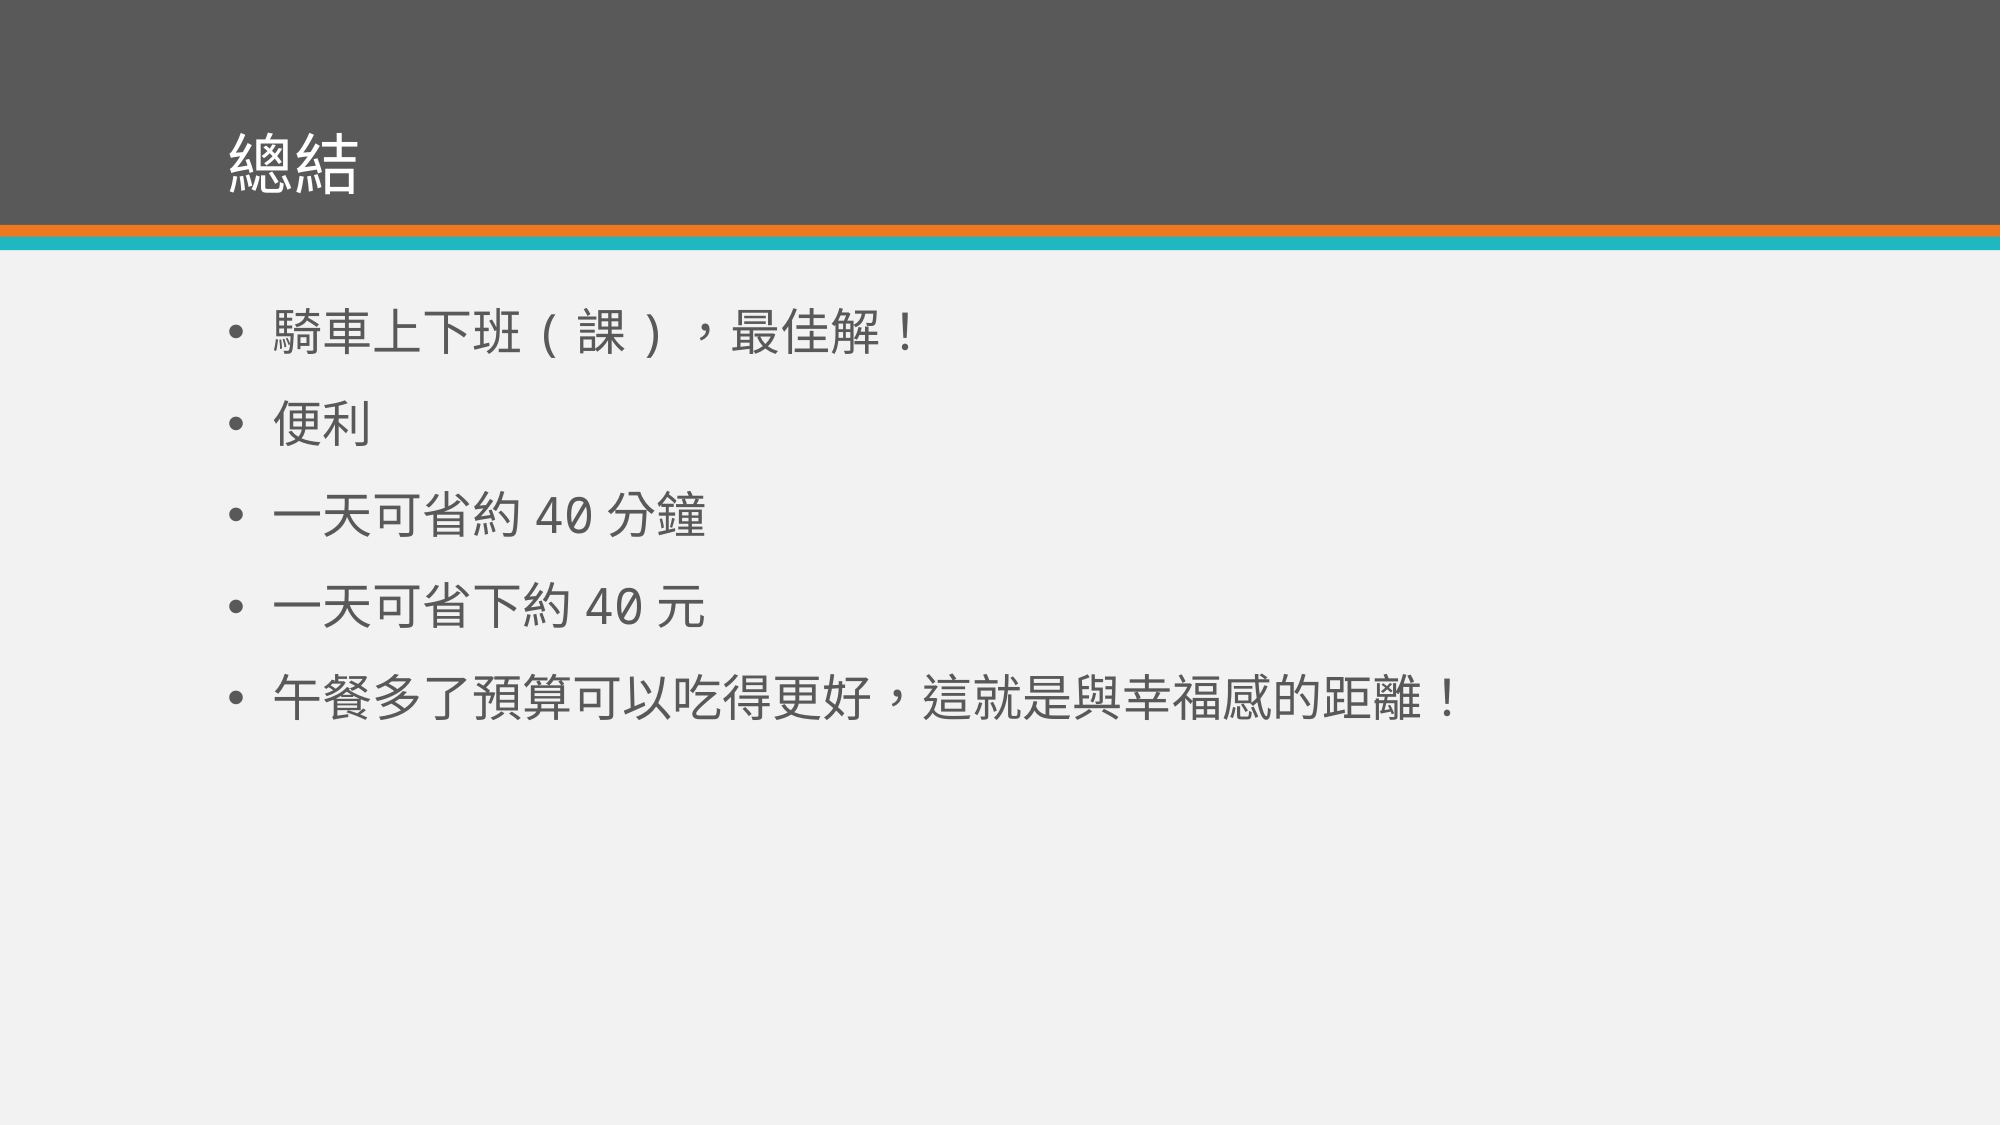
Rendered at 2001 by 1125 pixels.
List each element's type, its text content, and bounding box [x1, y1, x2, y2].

list 騎車上下班(課)，最佳解！ 便利 一天可省約40分鐘 一天可省下約40元 午餐多了預算可以吃得更好，這就是與幸福感的距離！ [212, 299, 1788, 1013]
title 總結 [212, 41, 1788, 212]
